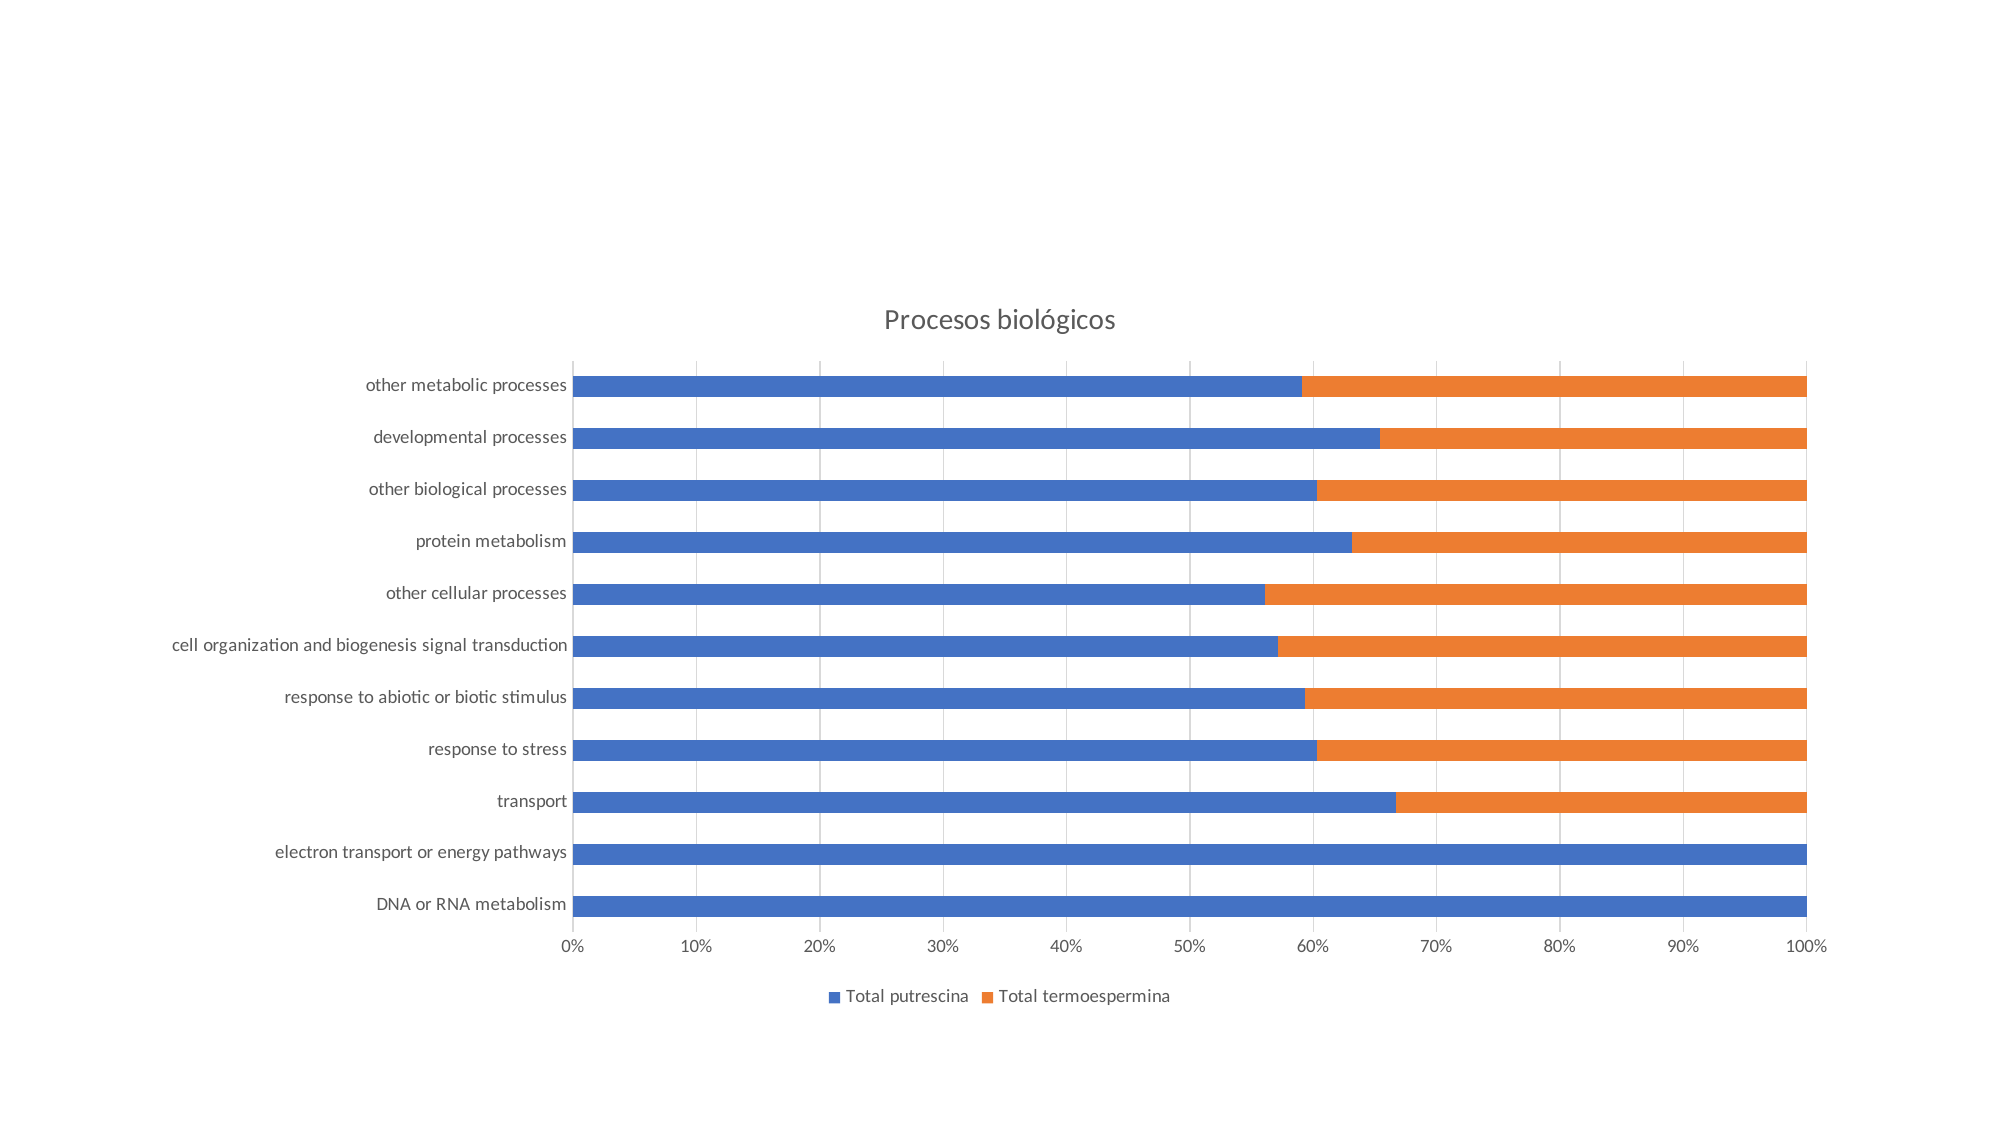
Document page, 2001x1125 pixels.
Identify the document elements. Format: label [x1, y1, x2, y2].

chart [137, 276, 1863, 1014]
